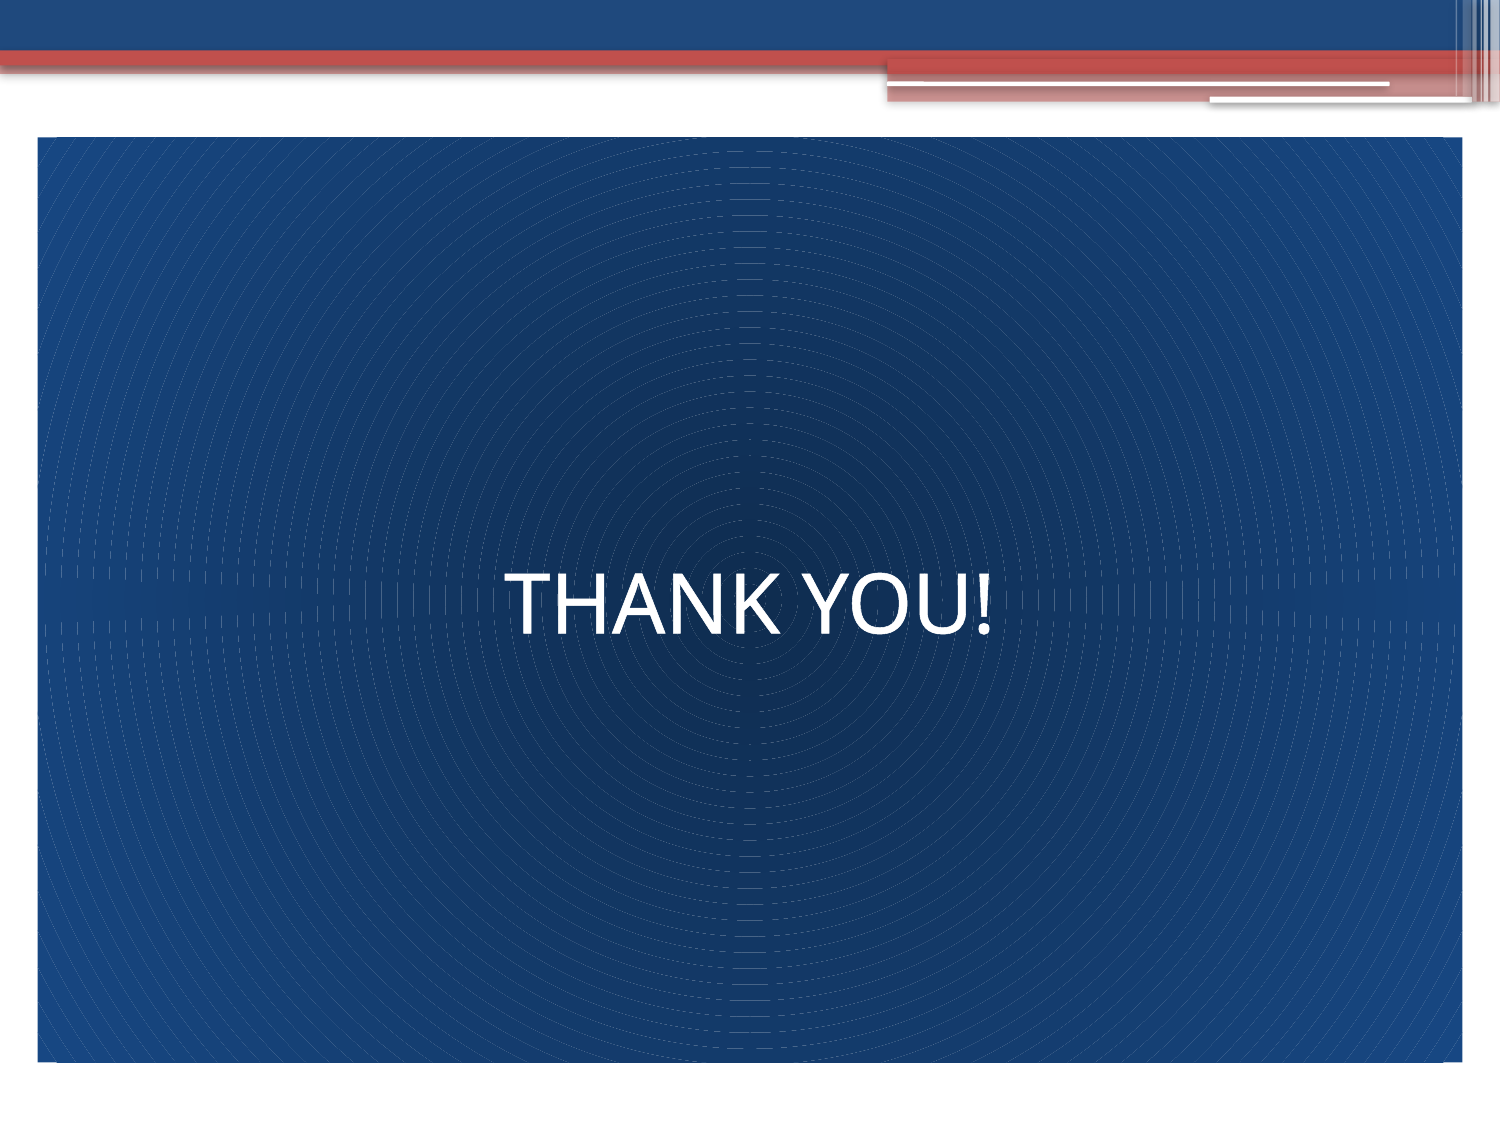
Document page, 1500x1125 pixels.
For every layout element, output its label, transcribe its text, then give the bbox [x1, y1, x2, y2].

title THANK YOU! [37, 137, 1463, 1063]
